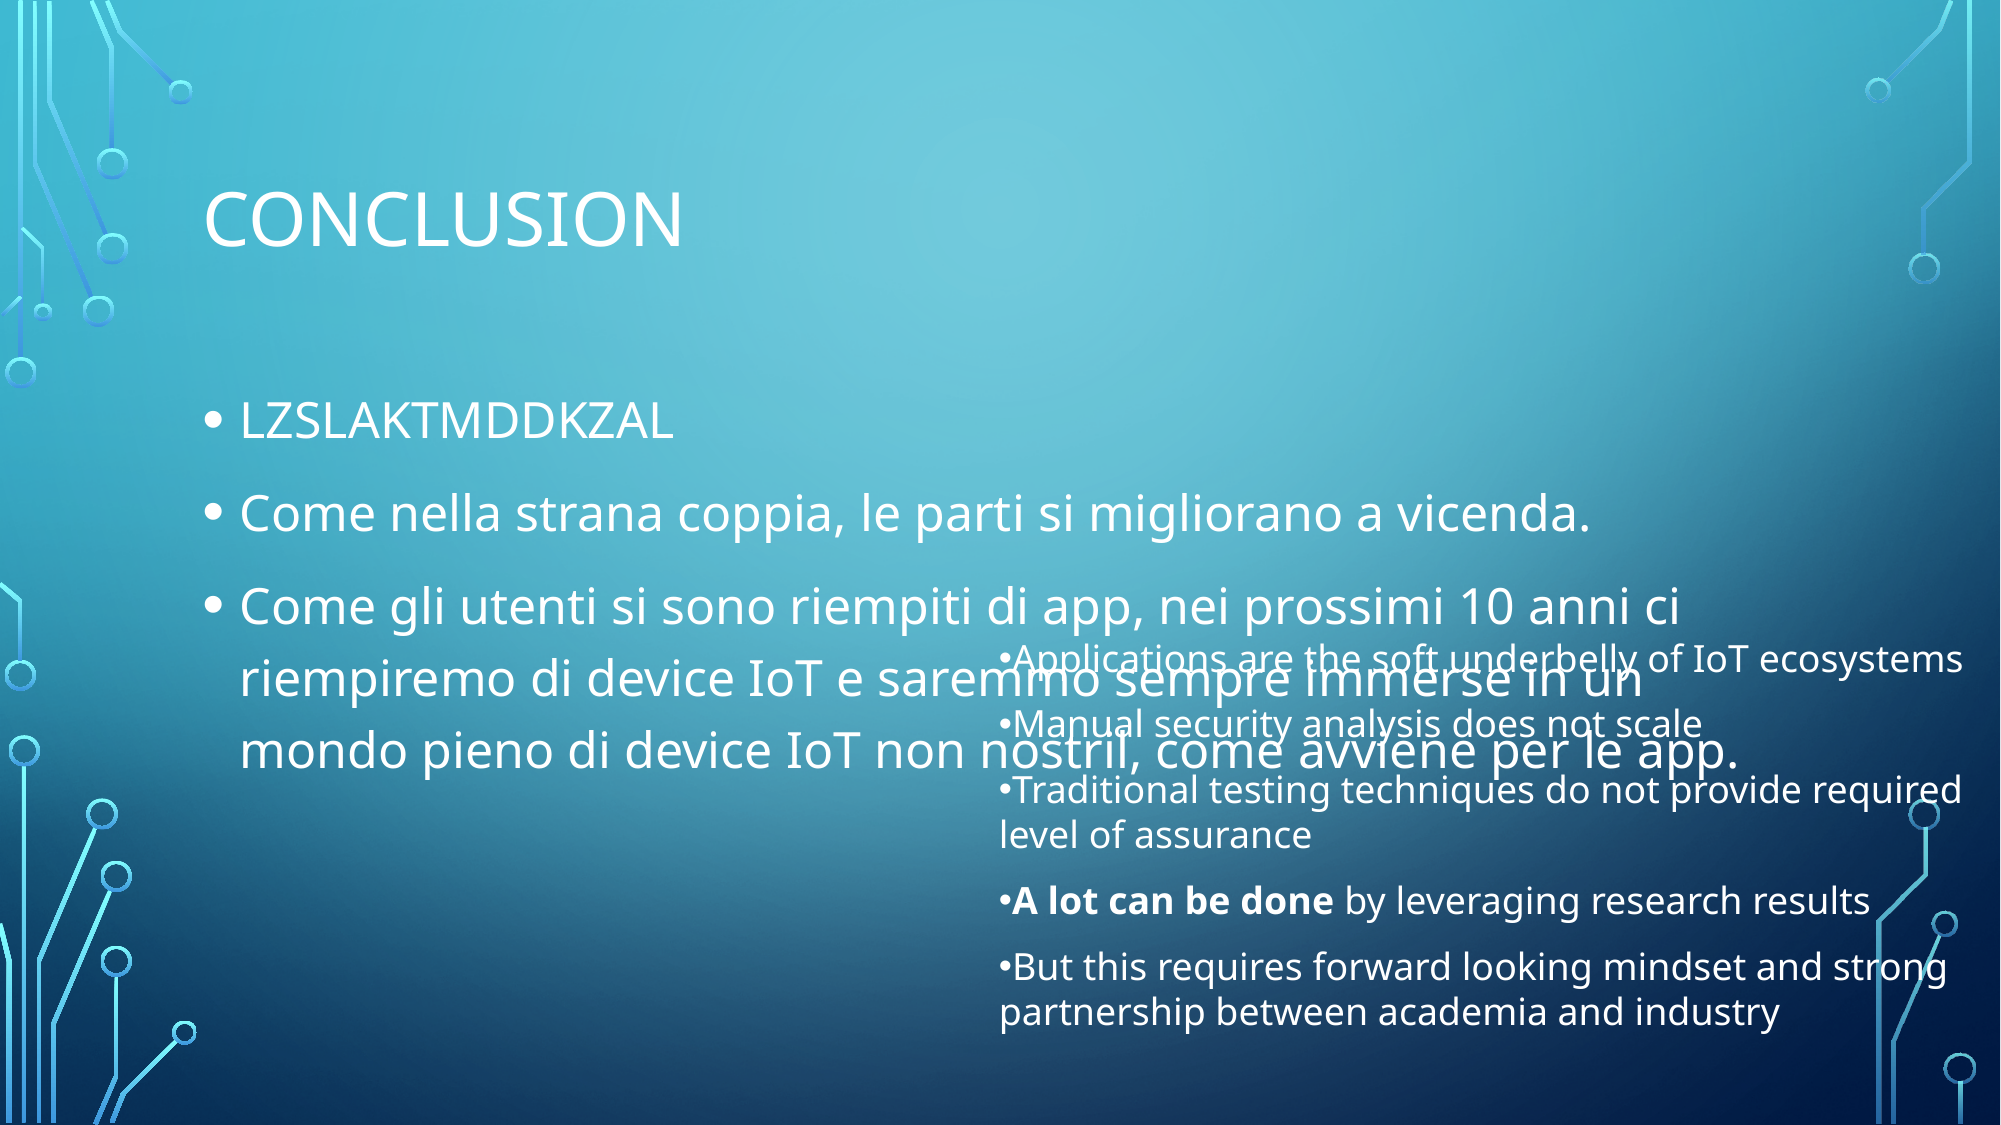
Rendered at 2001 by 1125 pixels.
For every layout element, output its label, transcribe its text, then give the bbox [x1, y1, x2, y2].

title Conclusion [187, 101, 1813, 344]
list LZSLAKTMDDKZAL Come nella strana coppia, le parti si migliorano a vicenda. Come gli utenti si sono riempiti di app, nei prossimi 10 anni ci riempiremo di device IoT e saremmo sempre immerse in un mondo pieno di device IoT non nostril, come avviene per le app. [187, 369, 1813, 950]
text_box Applications are the soft underbelly of IoT ecosystems Manual security analysis does not scale Traditional testing techniques do not provide required level of assurance A lot can be done by leveraging research results But this requires forward looking mindset and strong partnership between academia and industry [984, 627, 1985, 1041]
